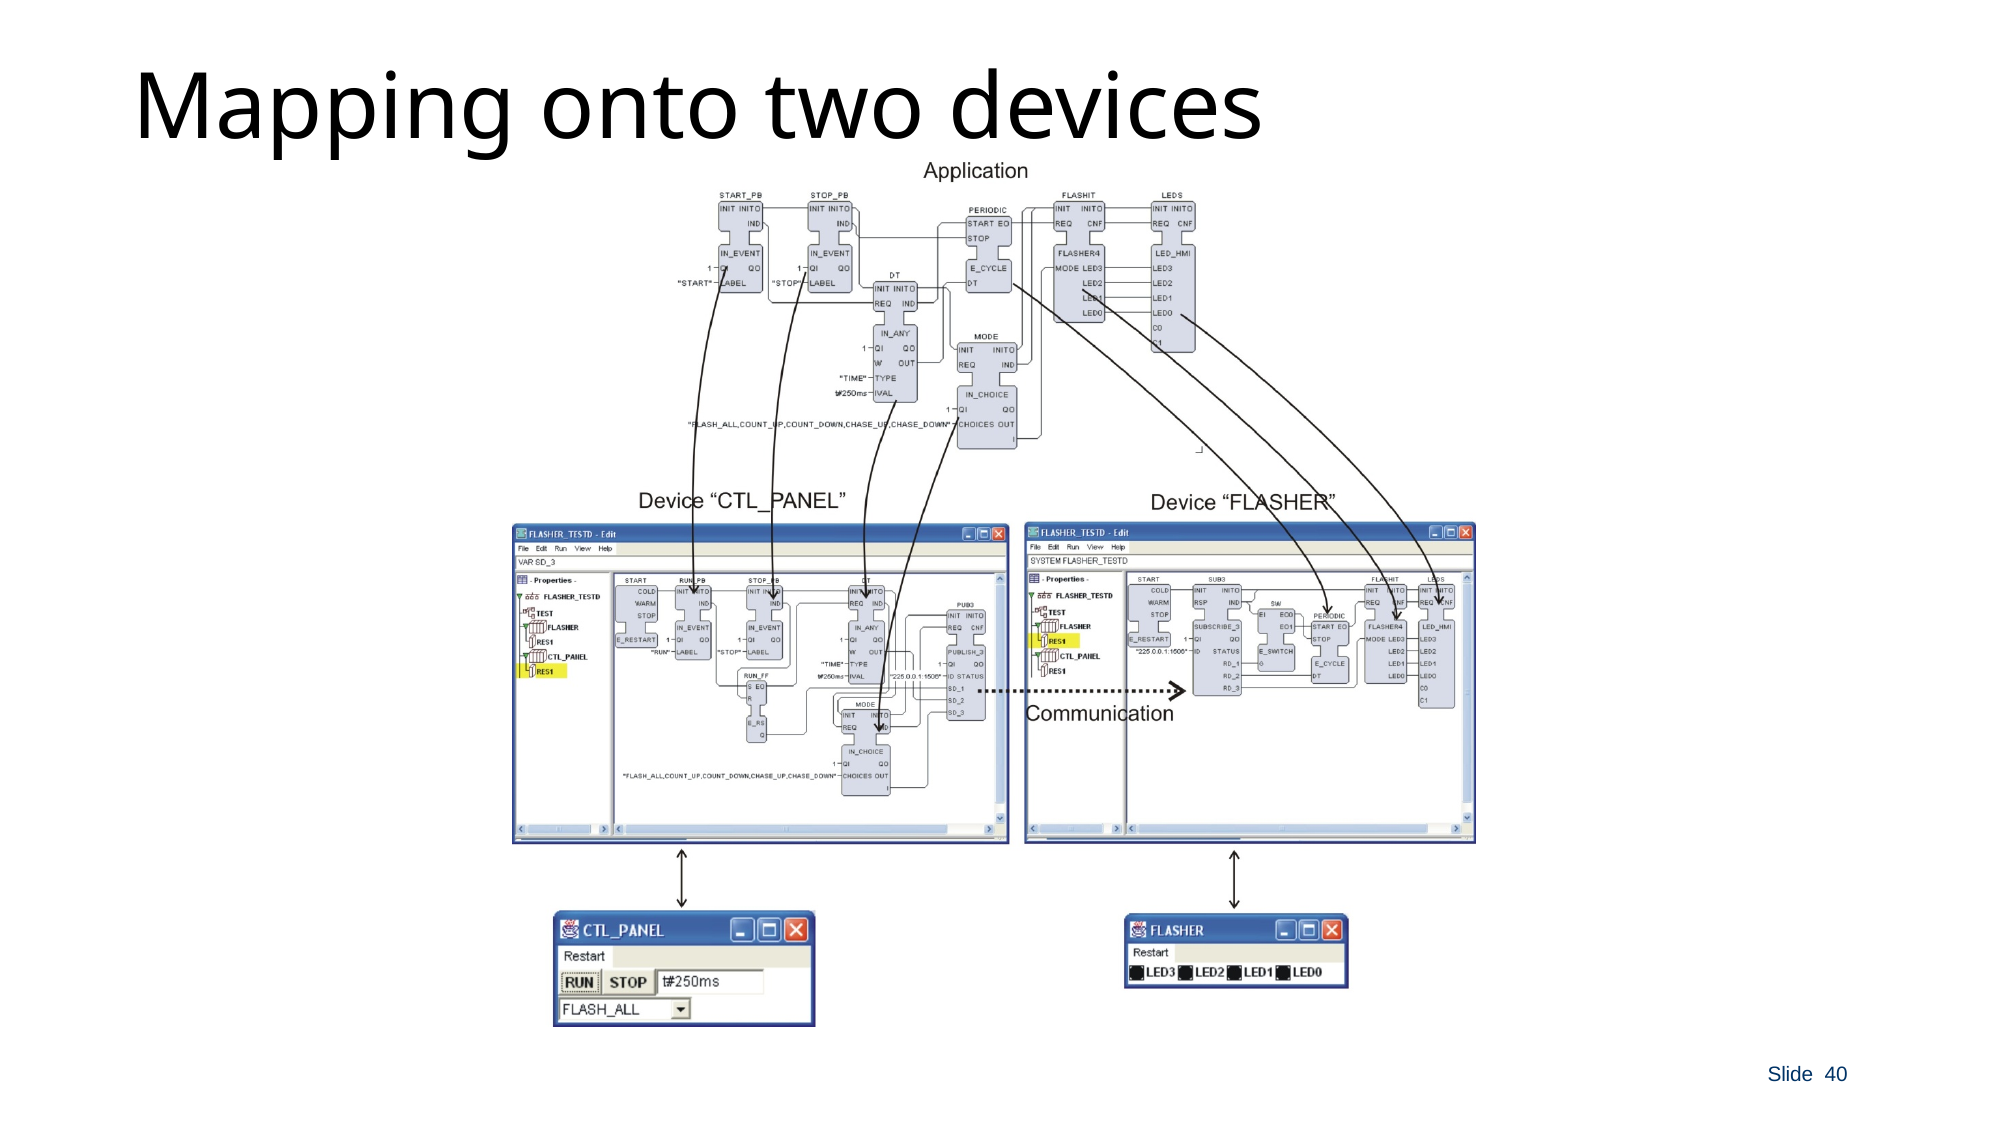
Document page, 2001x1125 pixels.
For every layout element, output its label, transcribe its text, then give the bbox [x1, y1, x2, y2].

picture [512, 162, 1476, 1027]
slide_number Slide 40 [1412, 1042, 1863, 1103]
title Mapping onto two devices [117, 0, 1842, 218]
